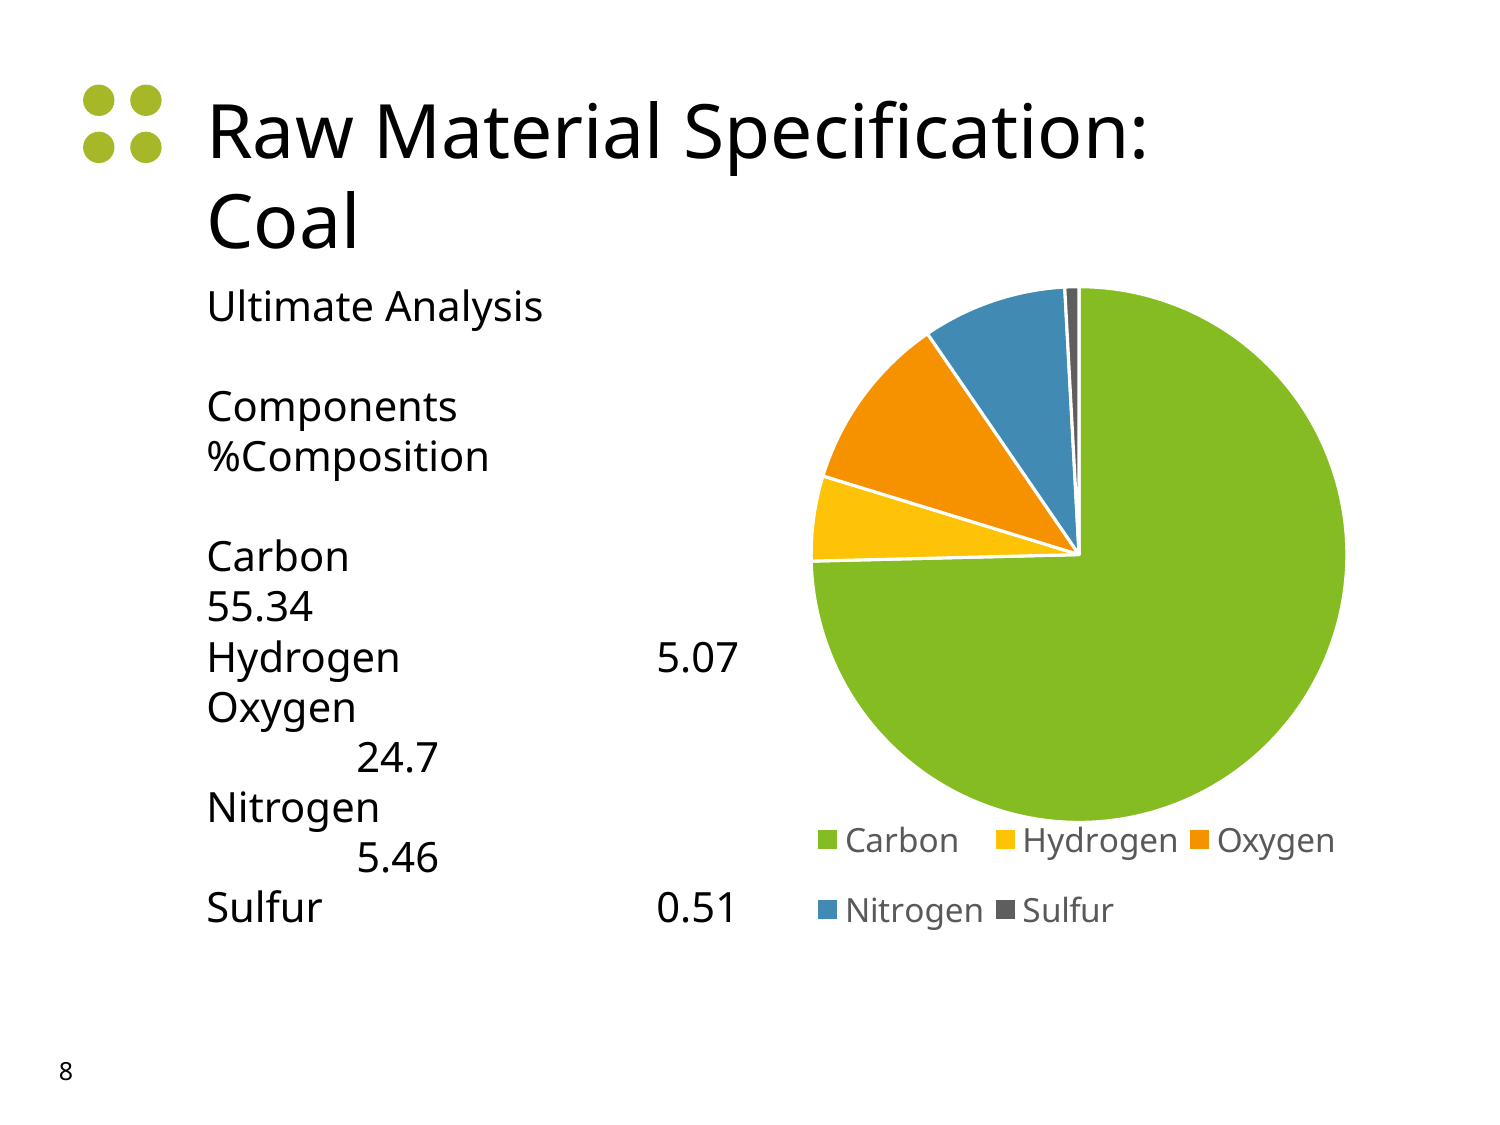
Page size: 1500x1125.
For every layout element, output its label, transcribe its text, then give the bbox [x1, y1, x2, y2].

text_box Ultimate Analysis Components %Composition Carbon 55.34 Hydrogen 5.07 Oxygen 24.7 Nitrogen 5.46 Sulfur 0.51 [191, 272, 776, 938]
slide_number 8 [9, 1035, 123, 1110]
chart [799, 207, 1359, 970]
text_box Raw Material Specification: Coal [191, 76, 1250, 272]
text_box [83, 84, 162, 164]
